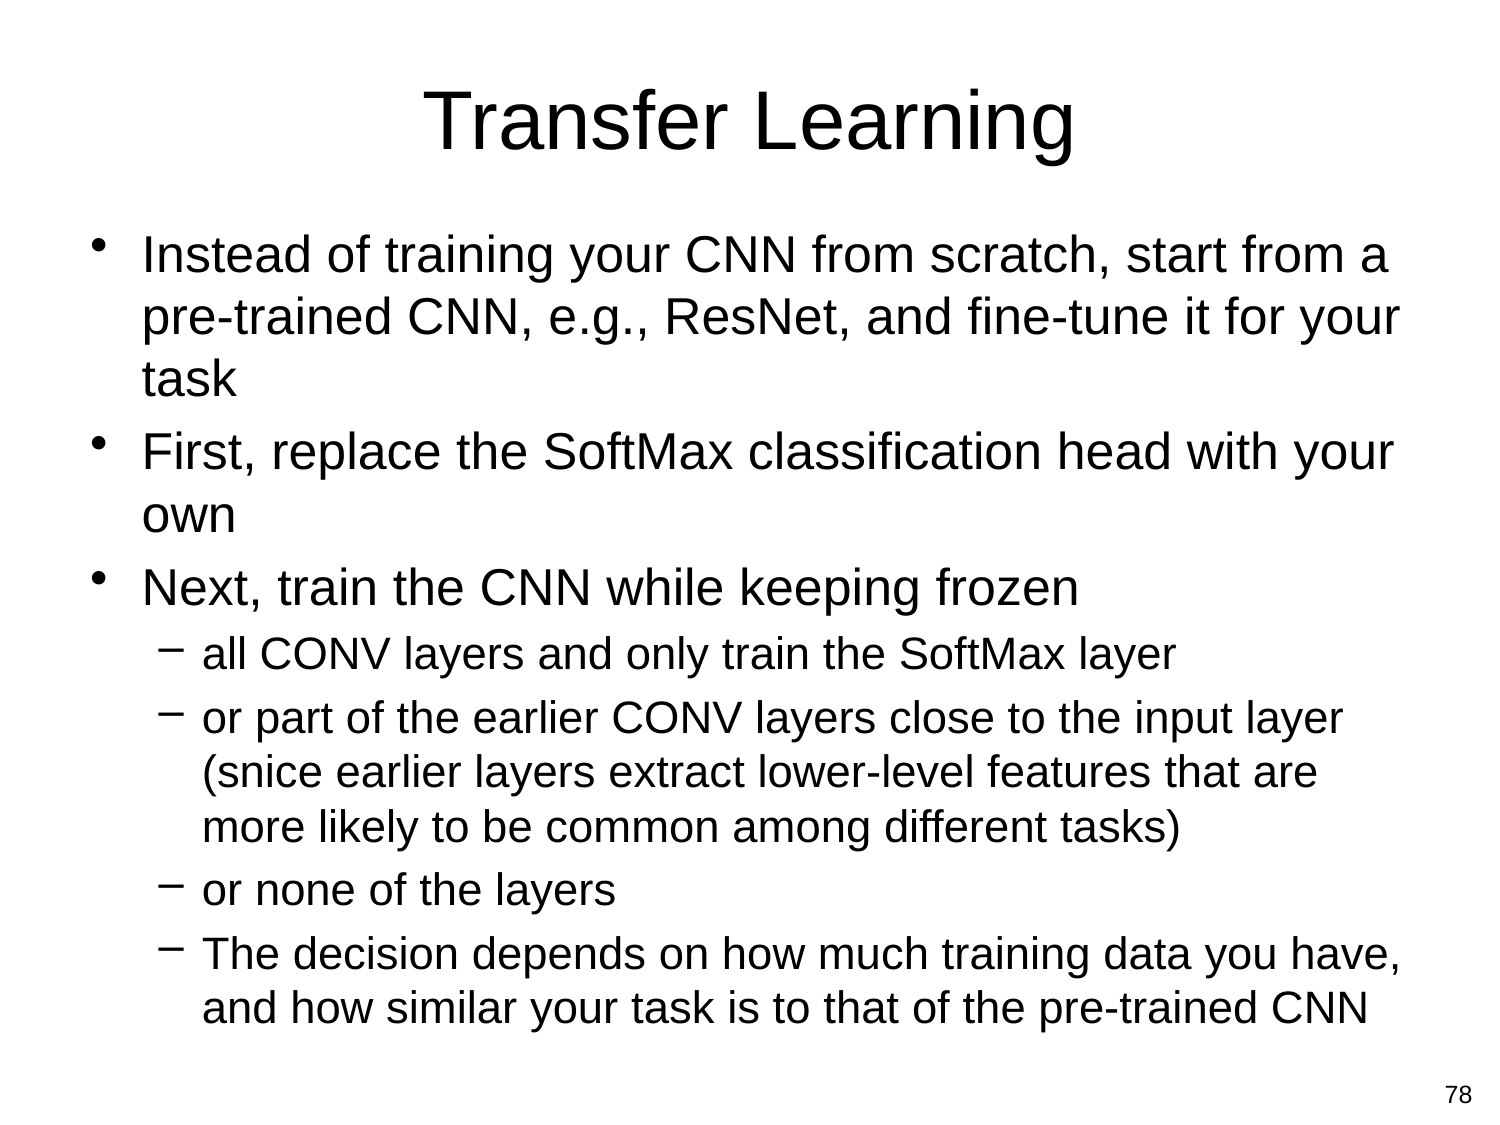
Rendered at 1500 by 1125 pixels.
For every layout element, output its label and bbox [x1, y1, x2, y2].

list [74, 212, 1426, 1095]
slide_number [1137, 1070, 1488, 1112]
title [74, 44, 1426, 188]
